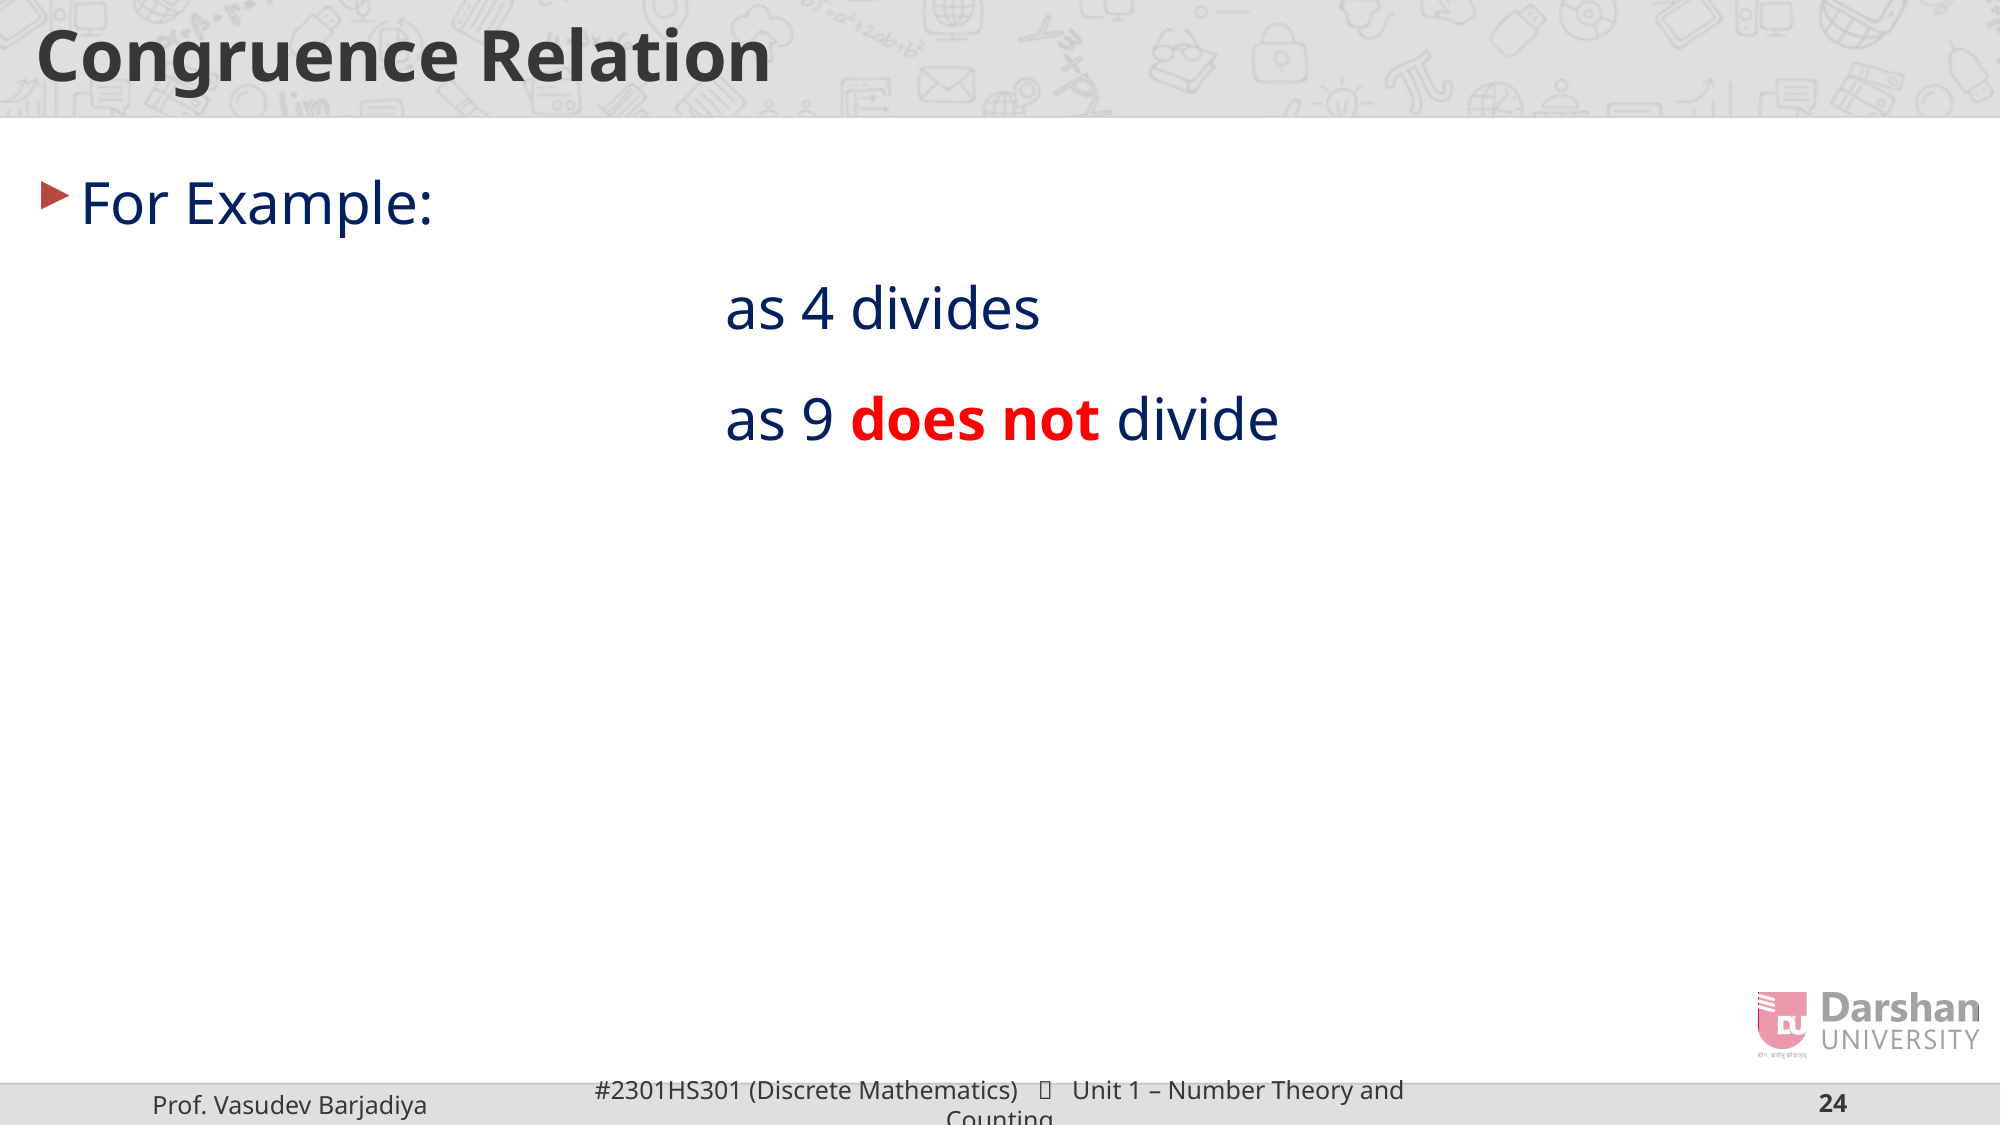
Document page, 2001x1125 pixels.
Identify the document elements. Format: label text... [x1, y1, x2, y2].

title Congruence Relation [0, 0, 2000, 117]
text_box 4 [1758, 992, 1979, 1059]
